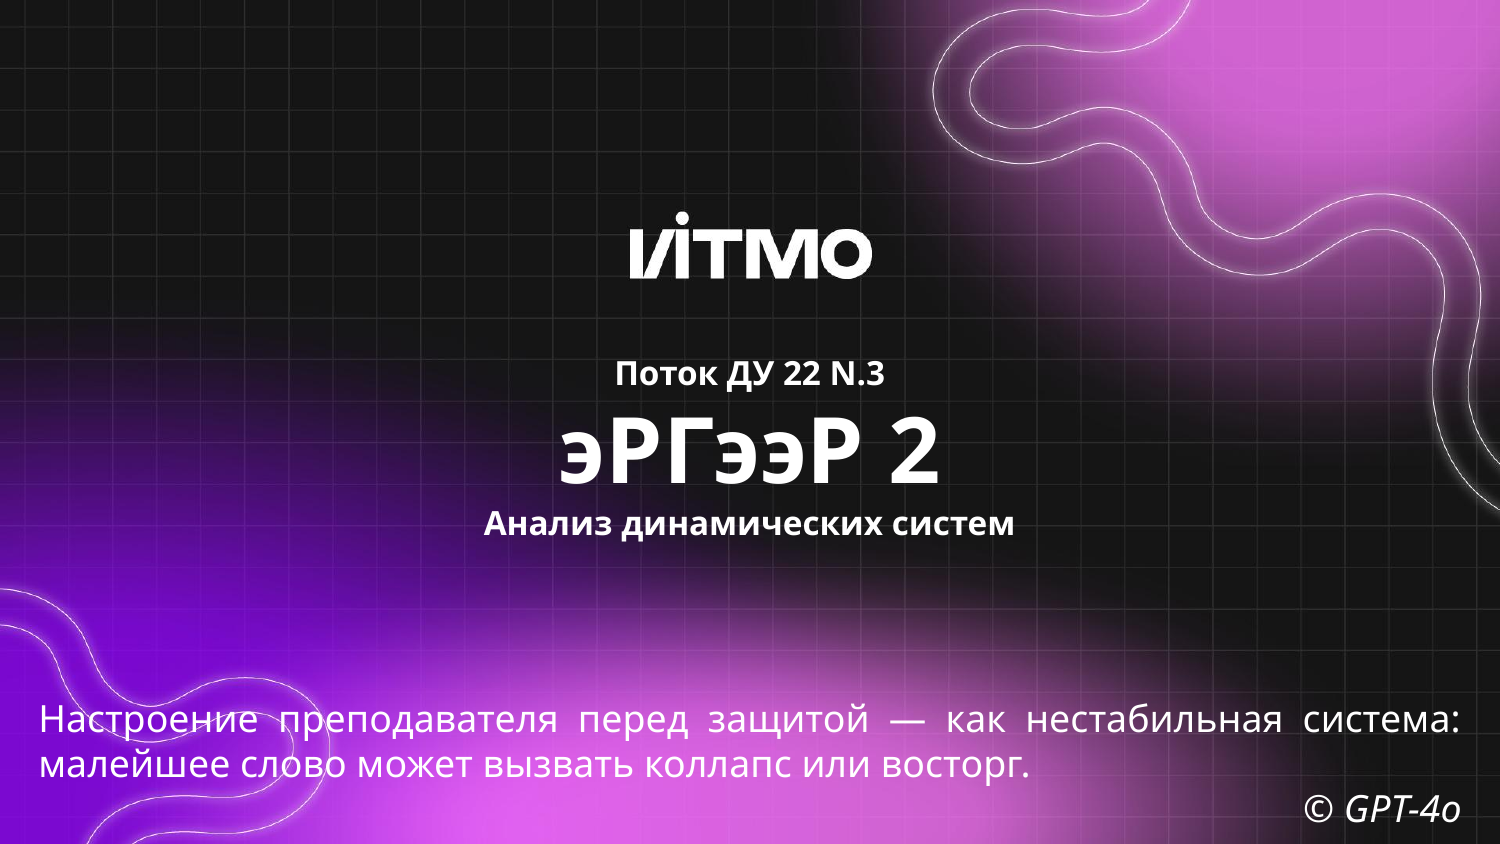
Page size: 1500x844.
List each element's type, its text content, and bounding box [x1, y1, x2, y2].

title Поток ДУ 22 N.3 эРГээР 2 Анализ динамических систем [225, 351, 1275, 543]
picture [0, 0, 1500, 844]
text_box Настроение преподавателя перед защитой — как нестабильная система: малейшее слово может вызвать коллапс или восторг. © GPT-4o [23, 687, 1477, 838]
